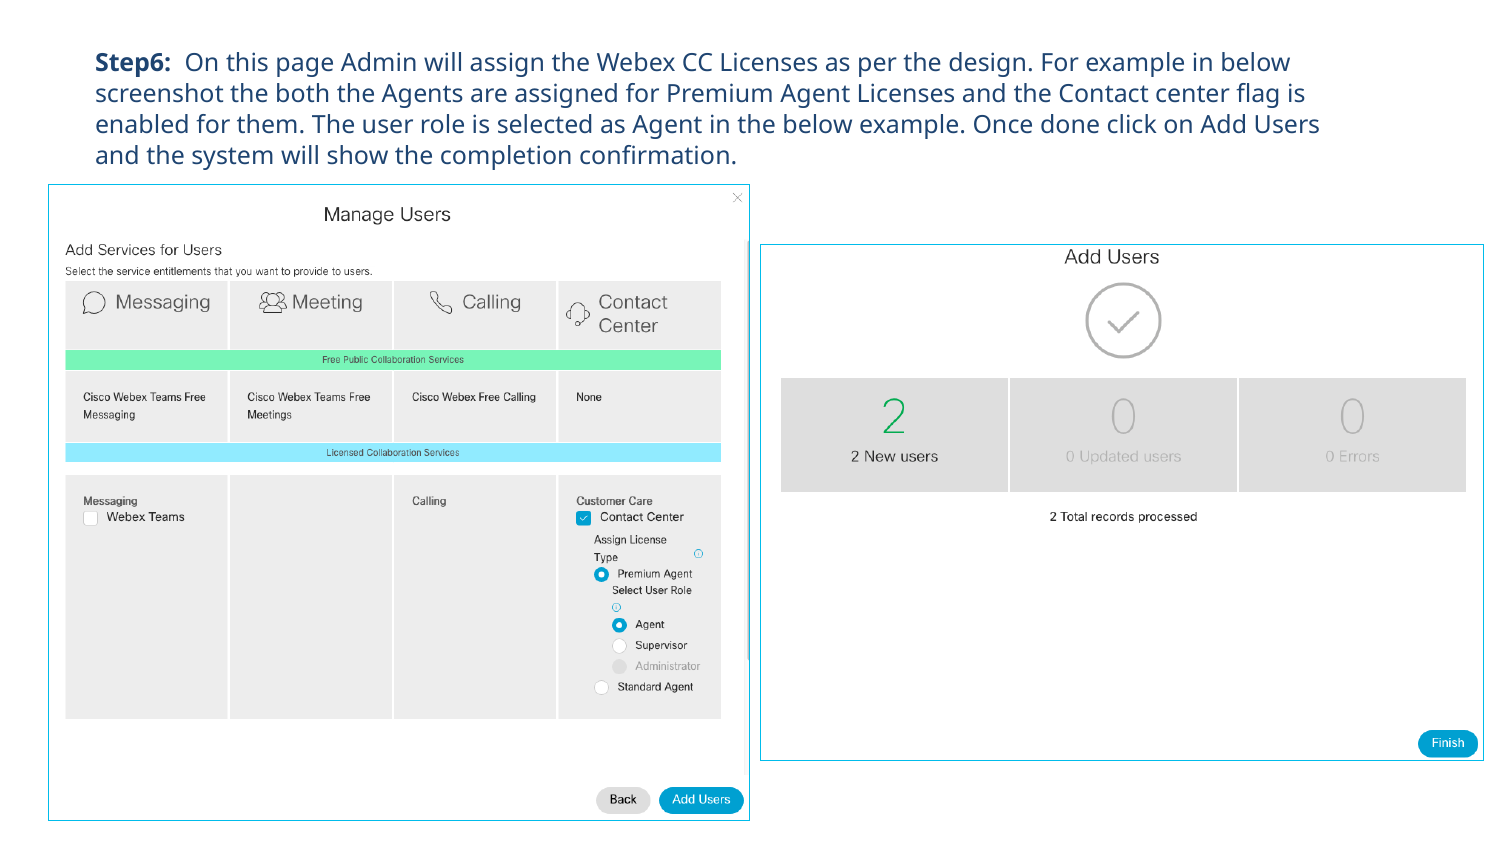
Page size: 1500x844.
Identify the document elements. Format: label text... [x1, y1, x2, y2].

picture [762, 246, 1482, 759]
picture [50, 186, 748, 819]
text_box Step6: On this page Admin will assign the Webex CC Licenses as per the design. For example in below screenshot the both the Agents are assigned for Premium Agent Licenses and the Contact center flag is enabled for them. The user role is selected as Agent in the below example. Once done click on Add Users and the system will show the completion confirmation. [4, 38, 1478, 177]
